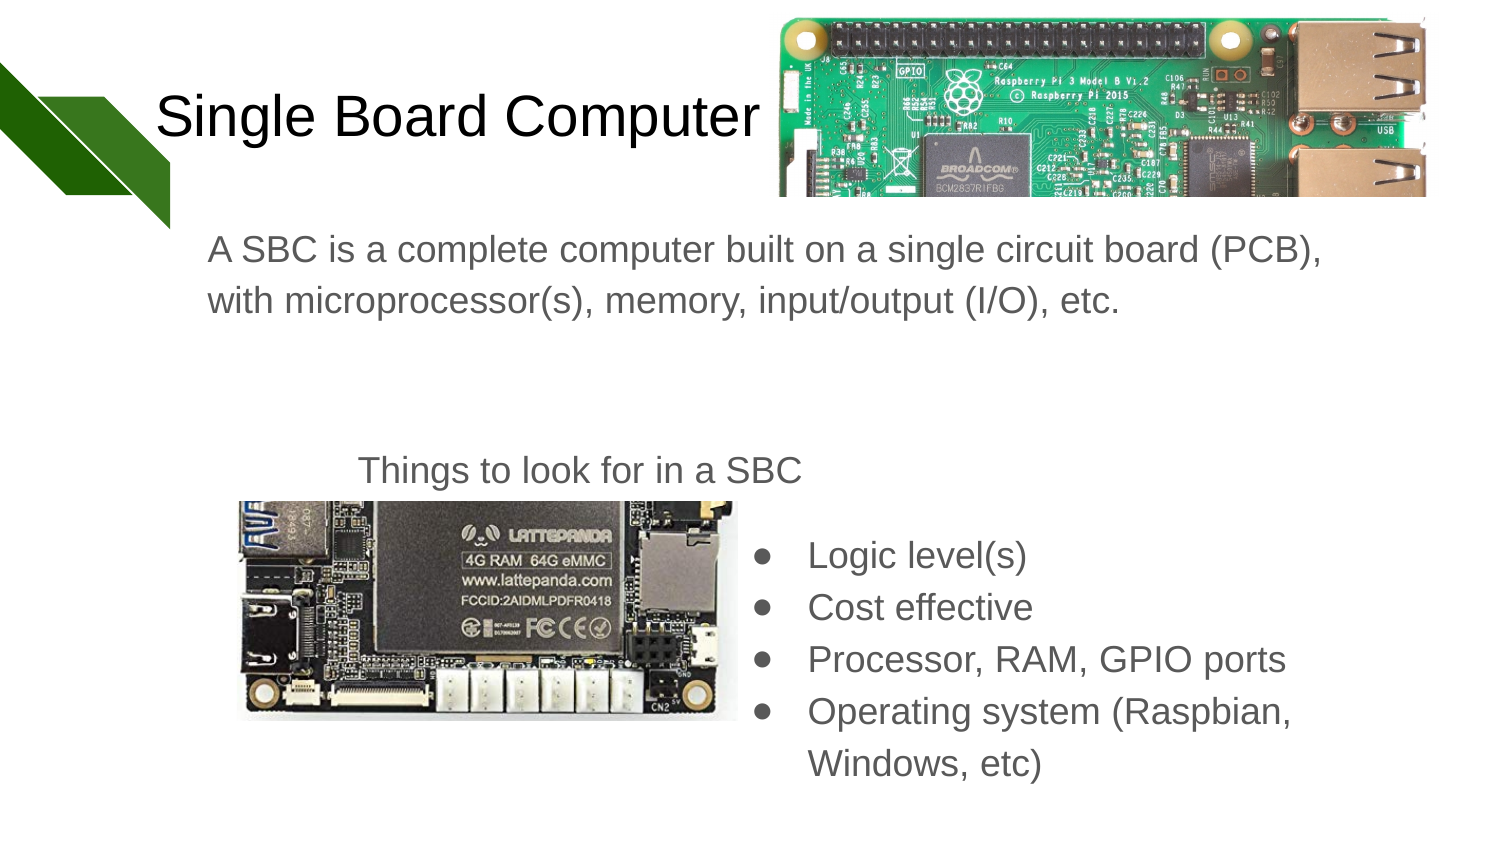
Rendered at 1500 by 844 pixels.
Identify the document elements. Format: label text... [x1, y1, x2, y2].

picture [768, 12, 1439, 197]
title Single Board Computer [139, 63, 765, 214]
picture [236, 500, 738, 722]
list A SBC is a complete computer built on a single circuit board (PCB), with microprocessor(s), memory, input/output (I/O), etc. Things to look for in a SBC Logic level(s) Cost effective Processor, RAM, GPIO ports Operating system (Raspbian, Windows, etc) [192, 202, 1348, 681]
